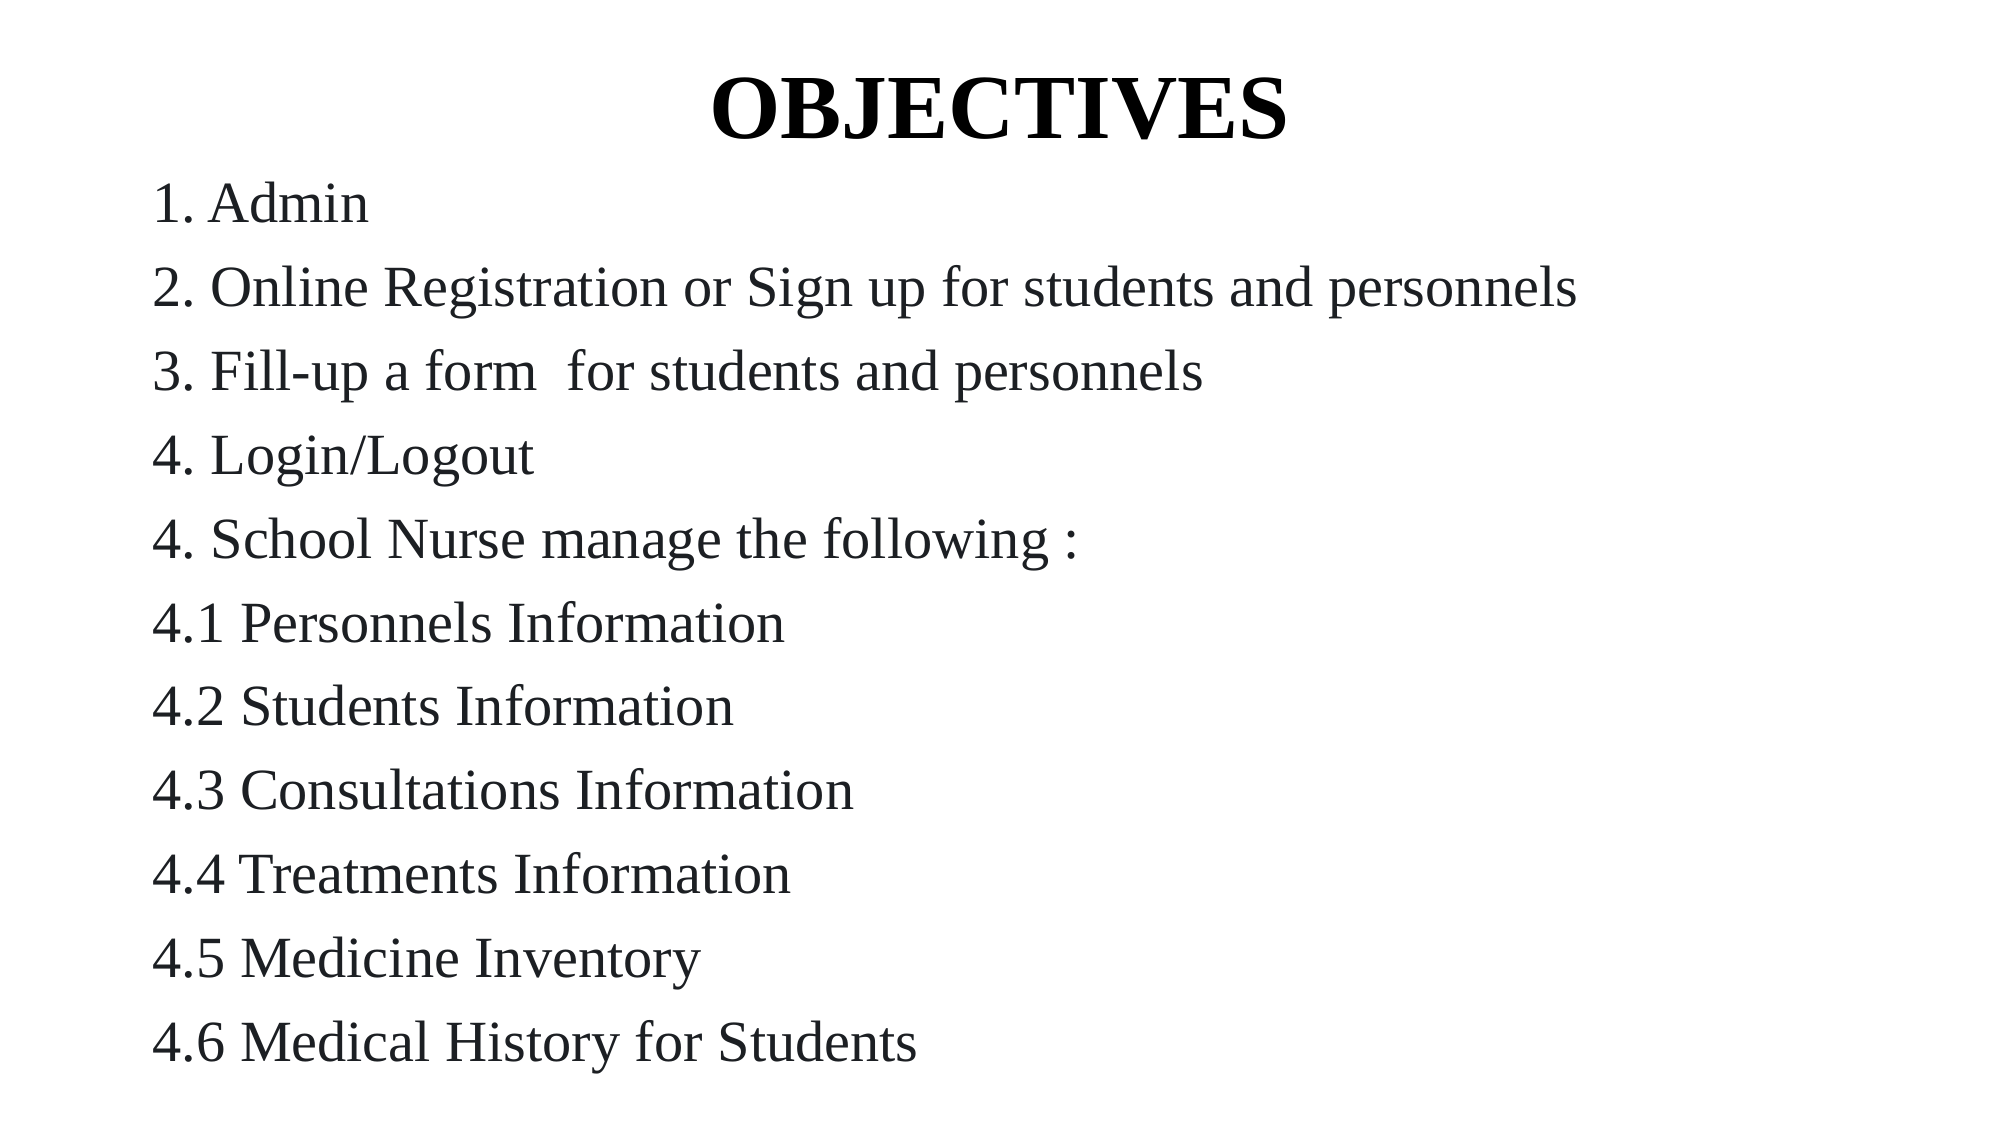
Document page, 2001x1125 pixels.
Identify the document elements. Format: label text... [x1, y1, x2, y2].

title OBJECTIVES [137, 0, 1863, 165]
list 1. Admin 2. Online Registration or Sign up for students and personnels 3. Fill-up a form for students and personnels 4. Login/Logout 4. School Nurse manage the following : 4.1 Personnels Information 4.2 Students Information 4.3 Consultations Information 4.4 Treatments Information 4.5 Medicine Inventory 4.6 Medical History for Students [137, 165, 1863, 1026]
